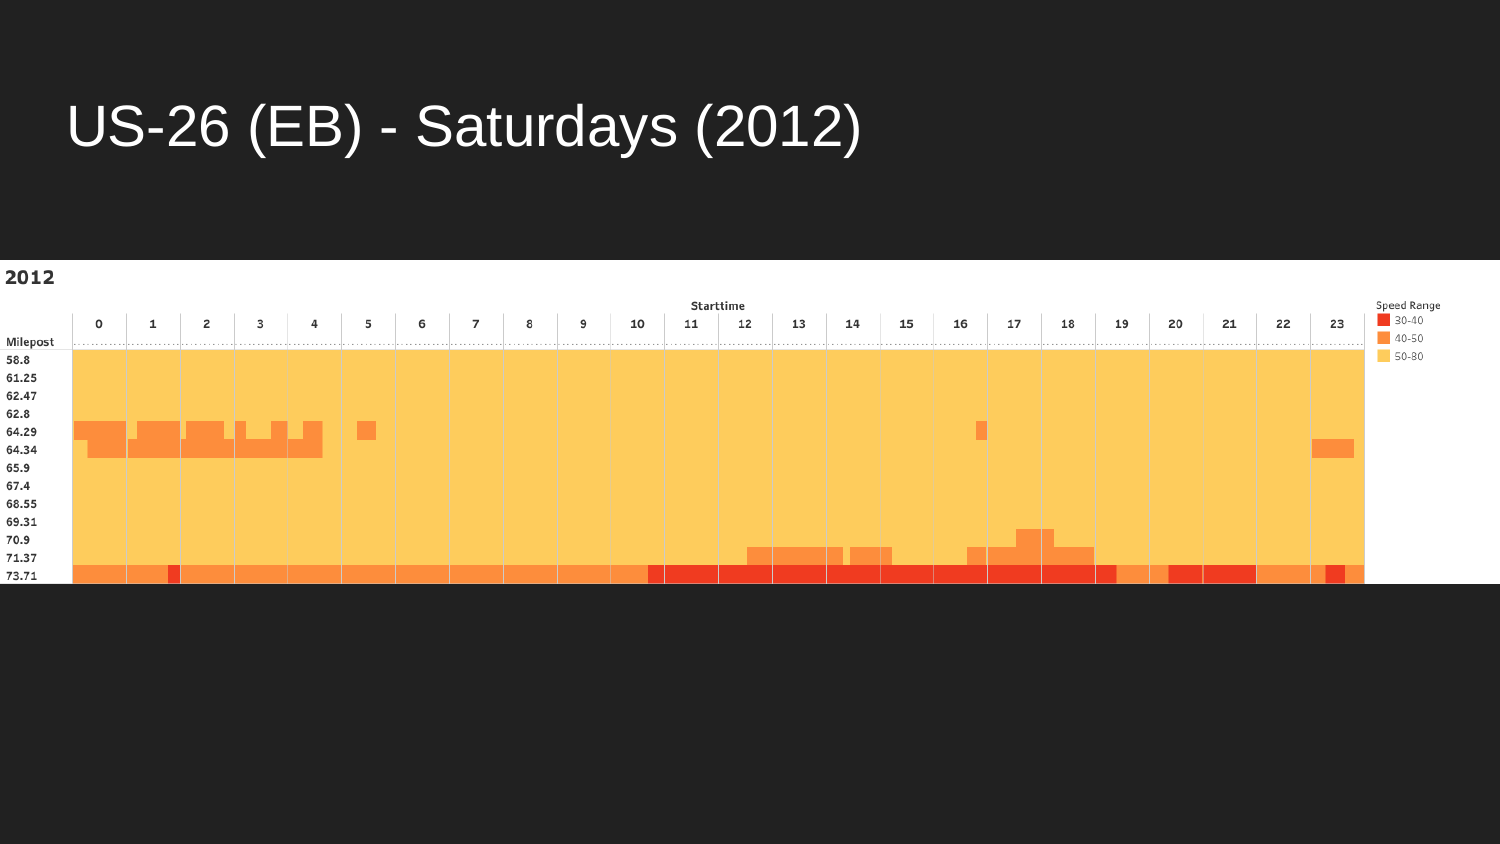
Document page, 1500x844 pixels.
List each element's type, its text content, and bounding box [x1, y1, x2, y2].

picture [0, 260, 1500, 584]
title US-26 (EB) - Saturdays (2012) [51, 72, 1449, 167]
